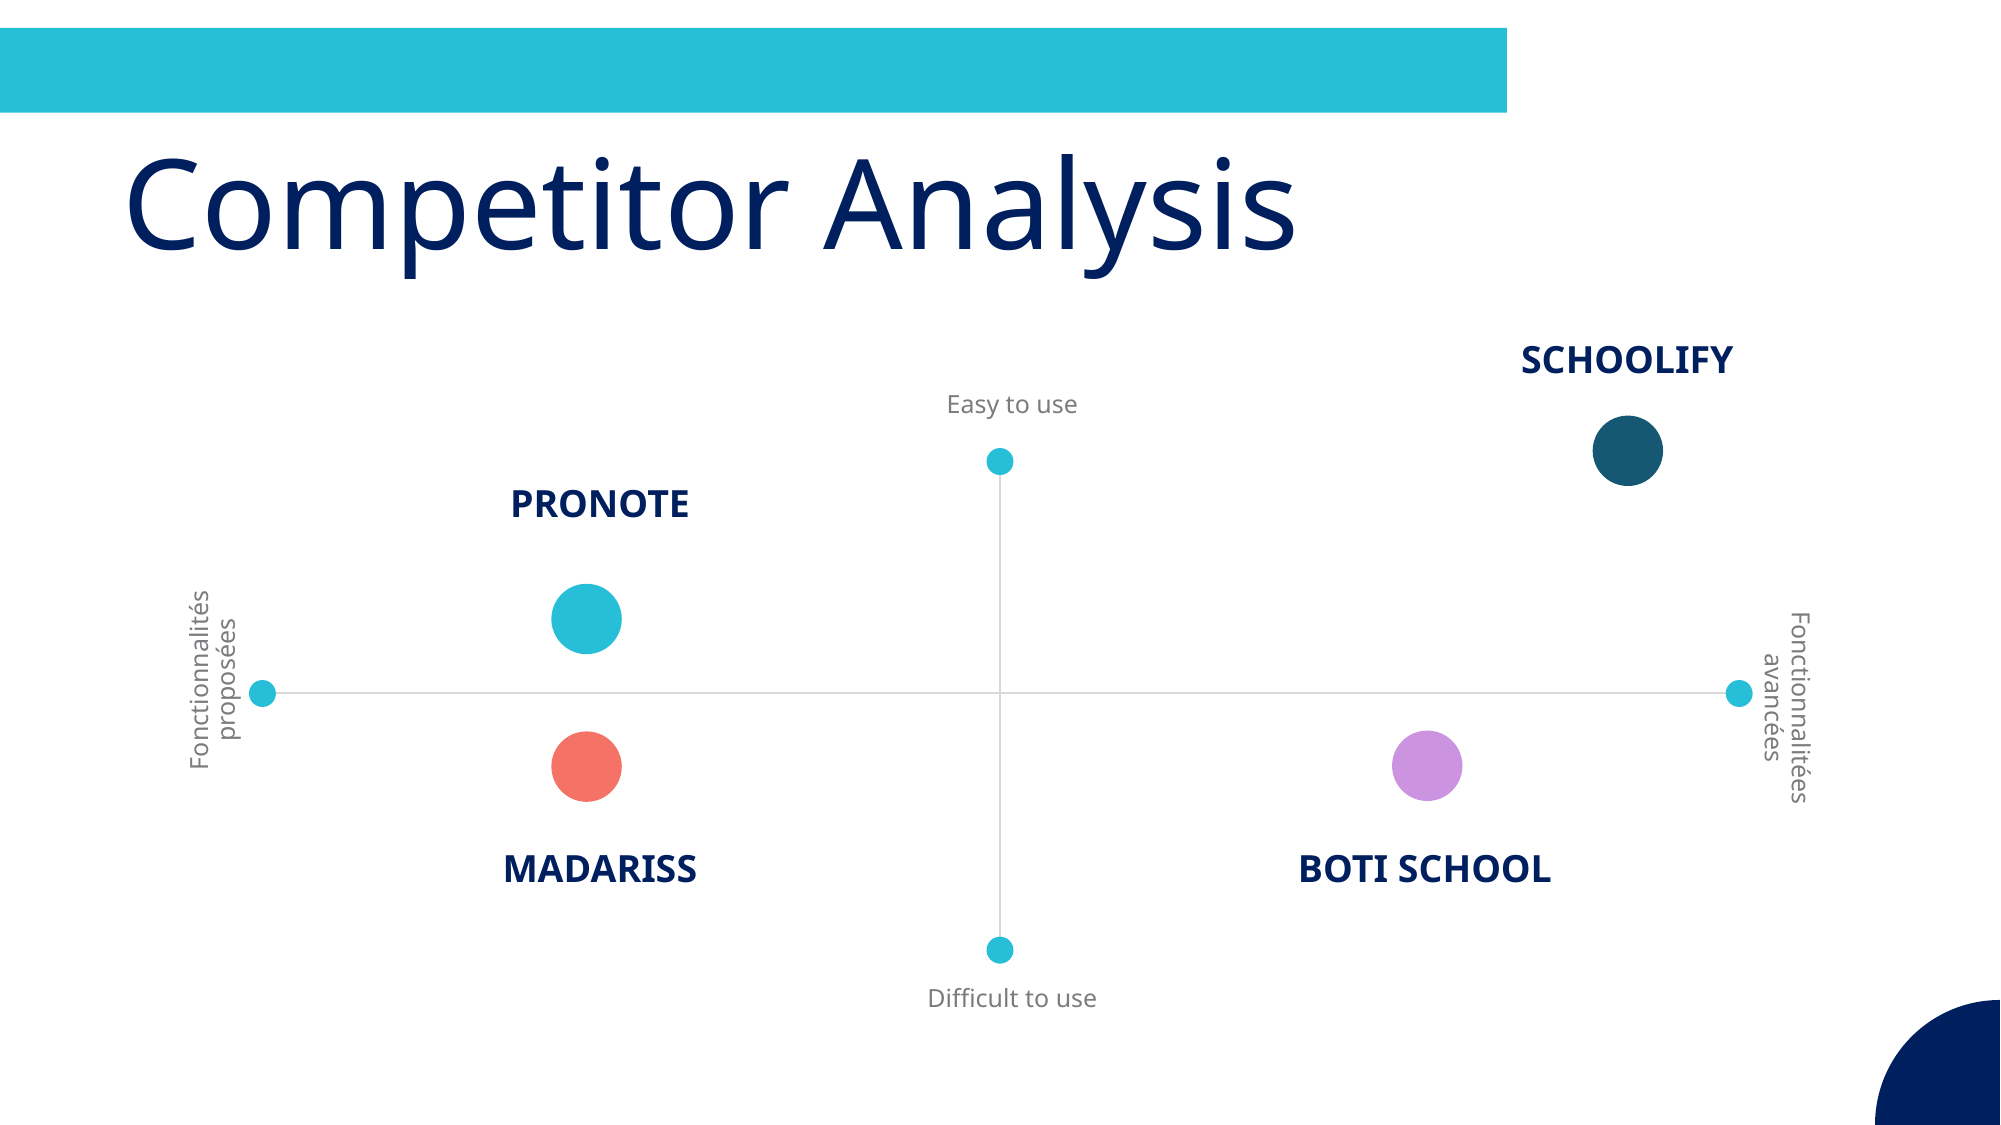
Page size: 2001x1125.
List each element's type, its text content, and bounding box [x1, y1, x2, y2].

text_box [1724, 678, 1754, 709]
list BOTI SCHOOL [1197, 839, 1628, 900]
list Easy to use [869, 375, 1131, 436]
text_box [0, 27, 1508, 114]
title Competitor Analysis [107, 126, 1463, 294]
text_box [550, 582, 623, 656]
text_box [550, 730, 623, 803]
text_box [985, 935, 1015, 965]
text_box [1391, 729, 1464, 803]
list Fonctionnalitées avancées [1756, 565, 1817, 826]
list Difficult to use [869, 969, 1131, 1030]
text_box [247, 678, 277, 709]
list MADARISS [372, 839, 803, 900]
text_box [1591, 414, 1665, 488]
text_box [985, 447, 1015, 476]
list PRONOTE [372, 474, 803, 535]
list SCHOOLIFY [1399, 331, 1831, 392]
list Fonctionnalités proposées [183, 562, 244, 824]
